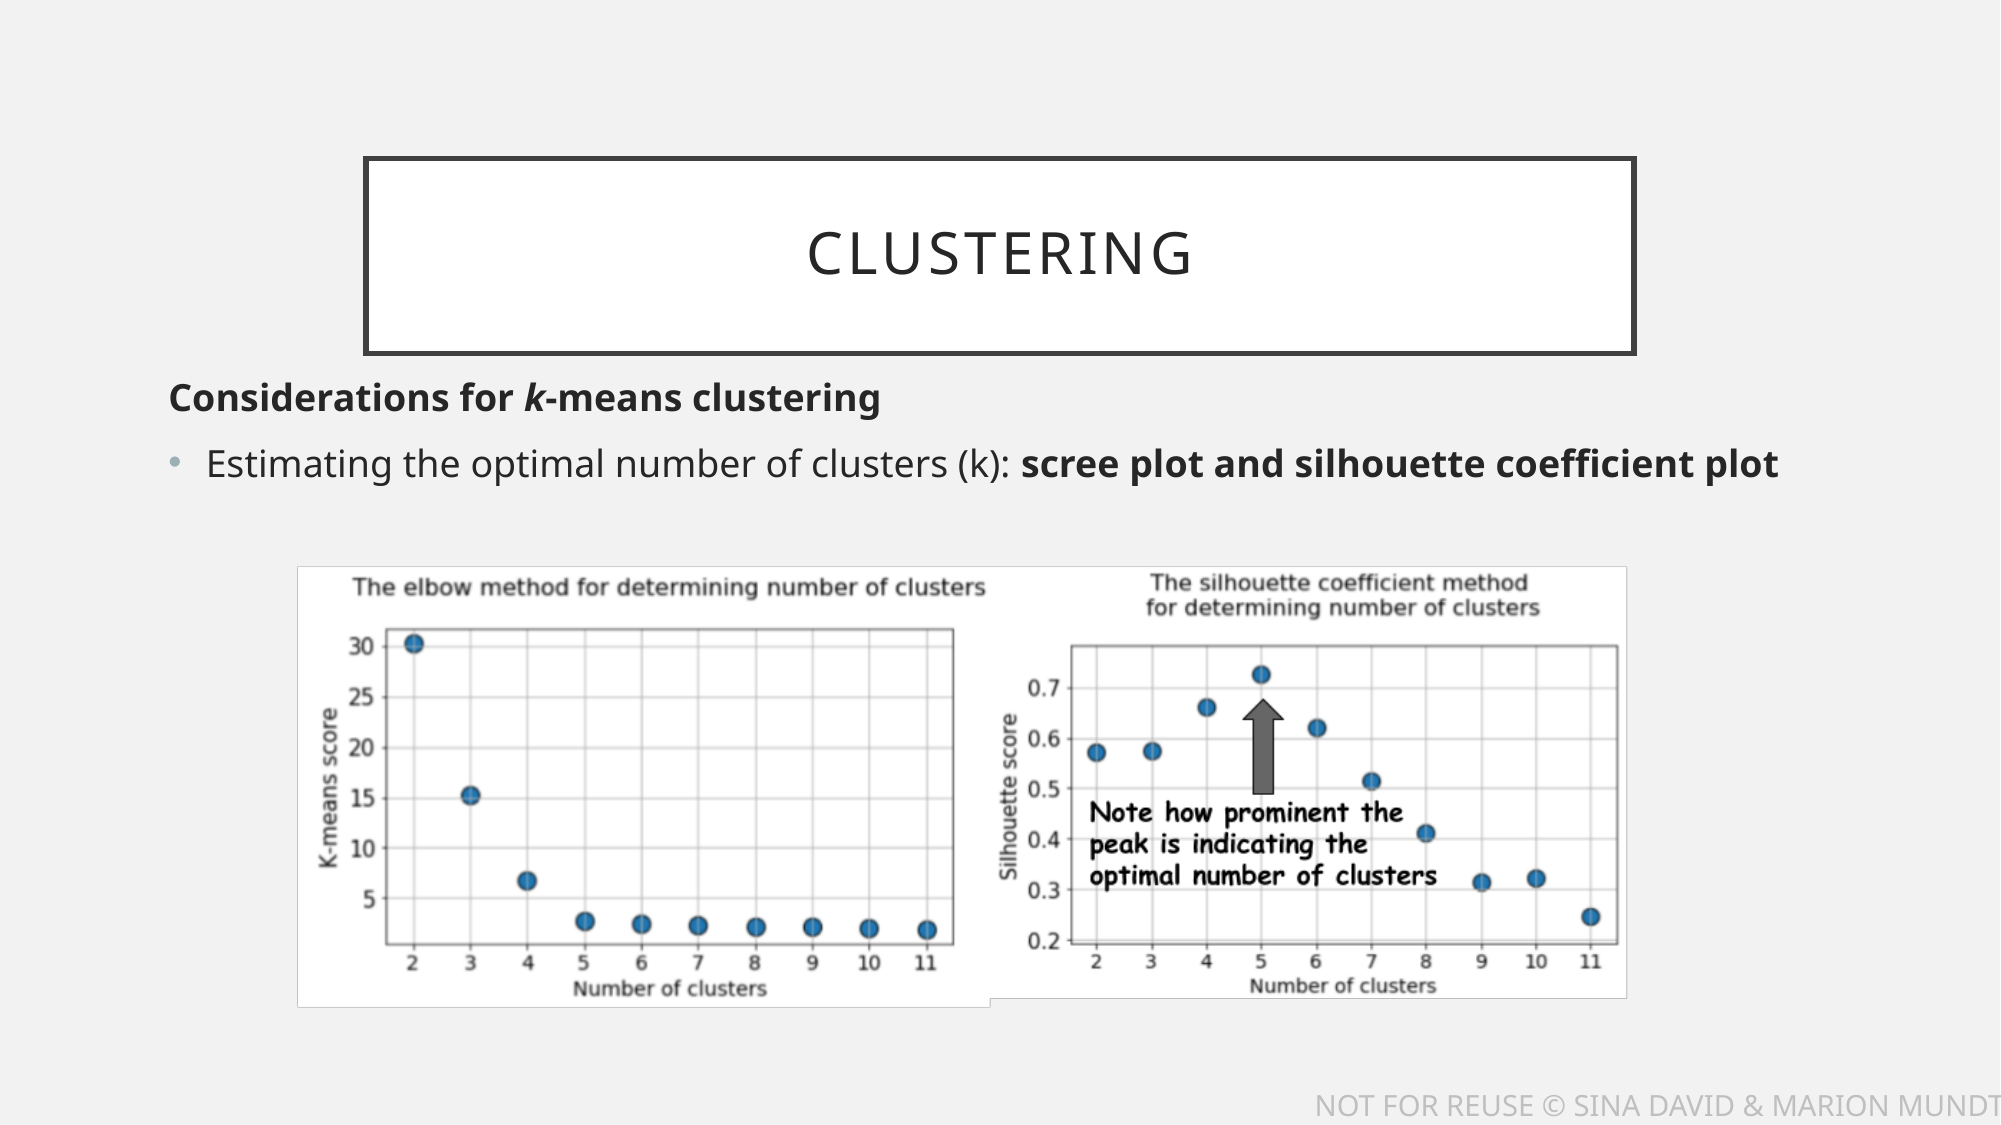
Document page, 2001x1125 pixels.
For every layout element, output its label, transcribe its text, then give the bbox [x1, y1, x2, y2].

picture [289, 558, 1640, 1019]
title clustering [363, 156, 1637, 356]
text_box Considerations for k-means clustering Estimating the optimal number of clusters (k): scree plot and silhouette coefficient plot [153, 366, 1879, 1125]
